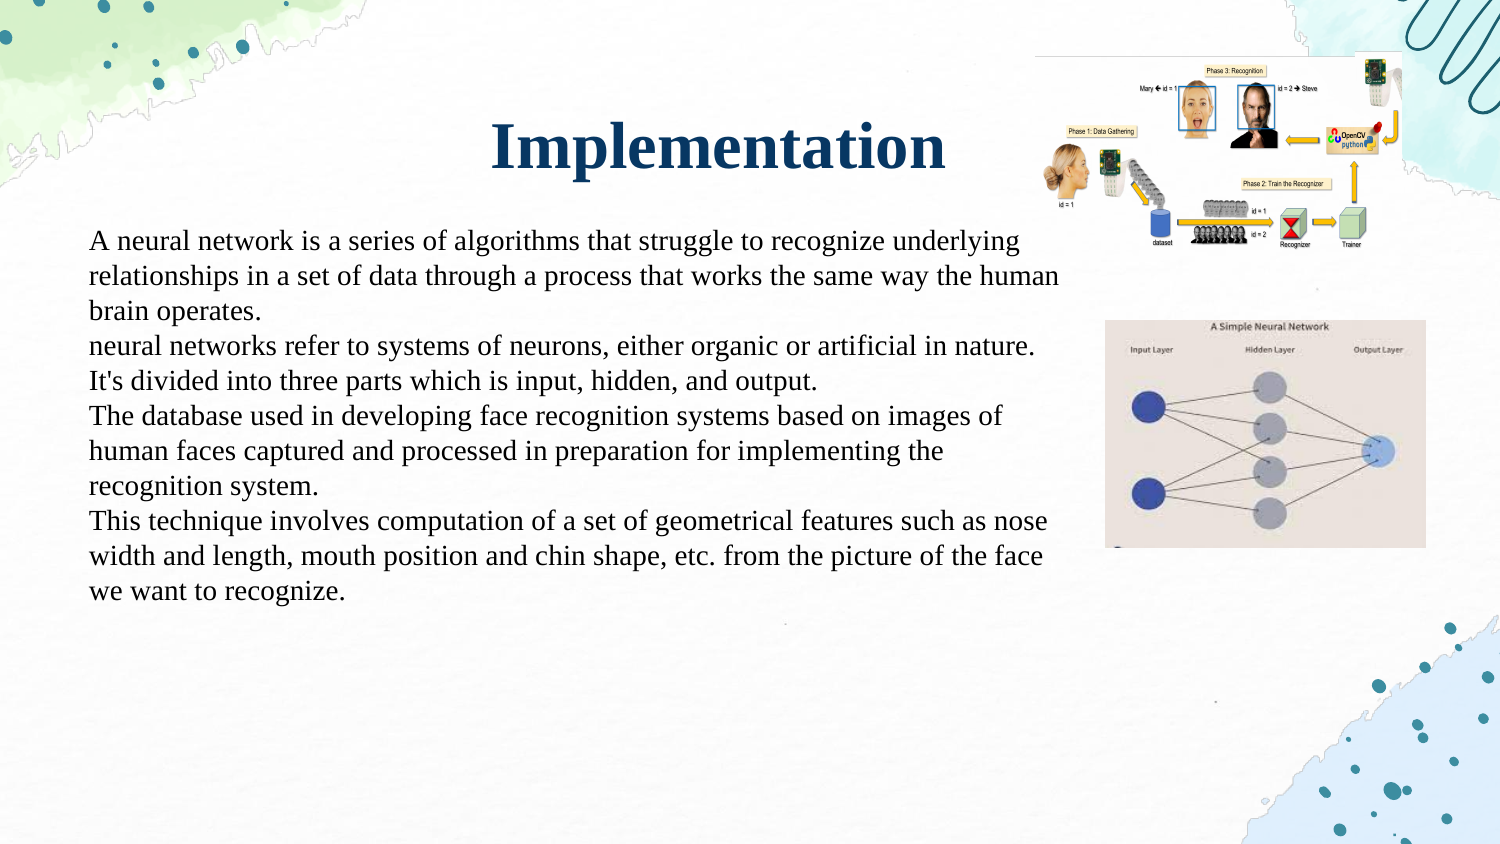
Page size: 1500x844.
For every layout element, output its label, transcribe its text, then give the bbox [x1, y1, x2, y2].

picture [1443, 0, 1500, 81]
picture [1408, 0, 1456, 48]
text_box A neural network is a series of algorithms that struggle to recognize underlying relationships in a set of data through a process that works the same way the human brain operates. neural networks refer to systems of neurons, either organic or artificial in nature. It's divided into three parts which is input, hidden, and output. The database used in developing face recognition systems based on images of human faces captured and processed in preparation for implementing the recognition system. This technique involves computation of a set of geometrical features such as nose width and length, mouth position and chin shape, etc. from the picture of the face we want to recognize. [74, 214, 1083, 649]
picture [1472, 62, 1500, 111]
picture [0, 0, 1500, 844]
title Implementation [97, 94, 1030, 189]
